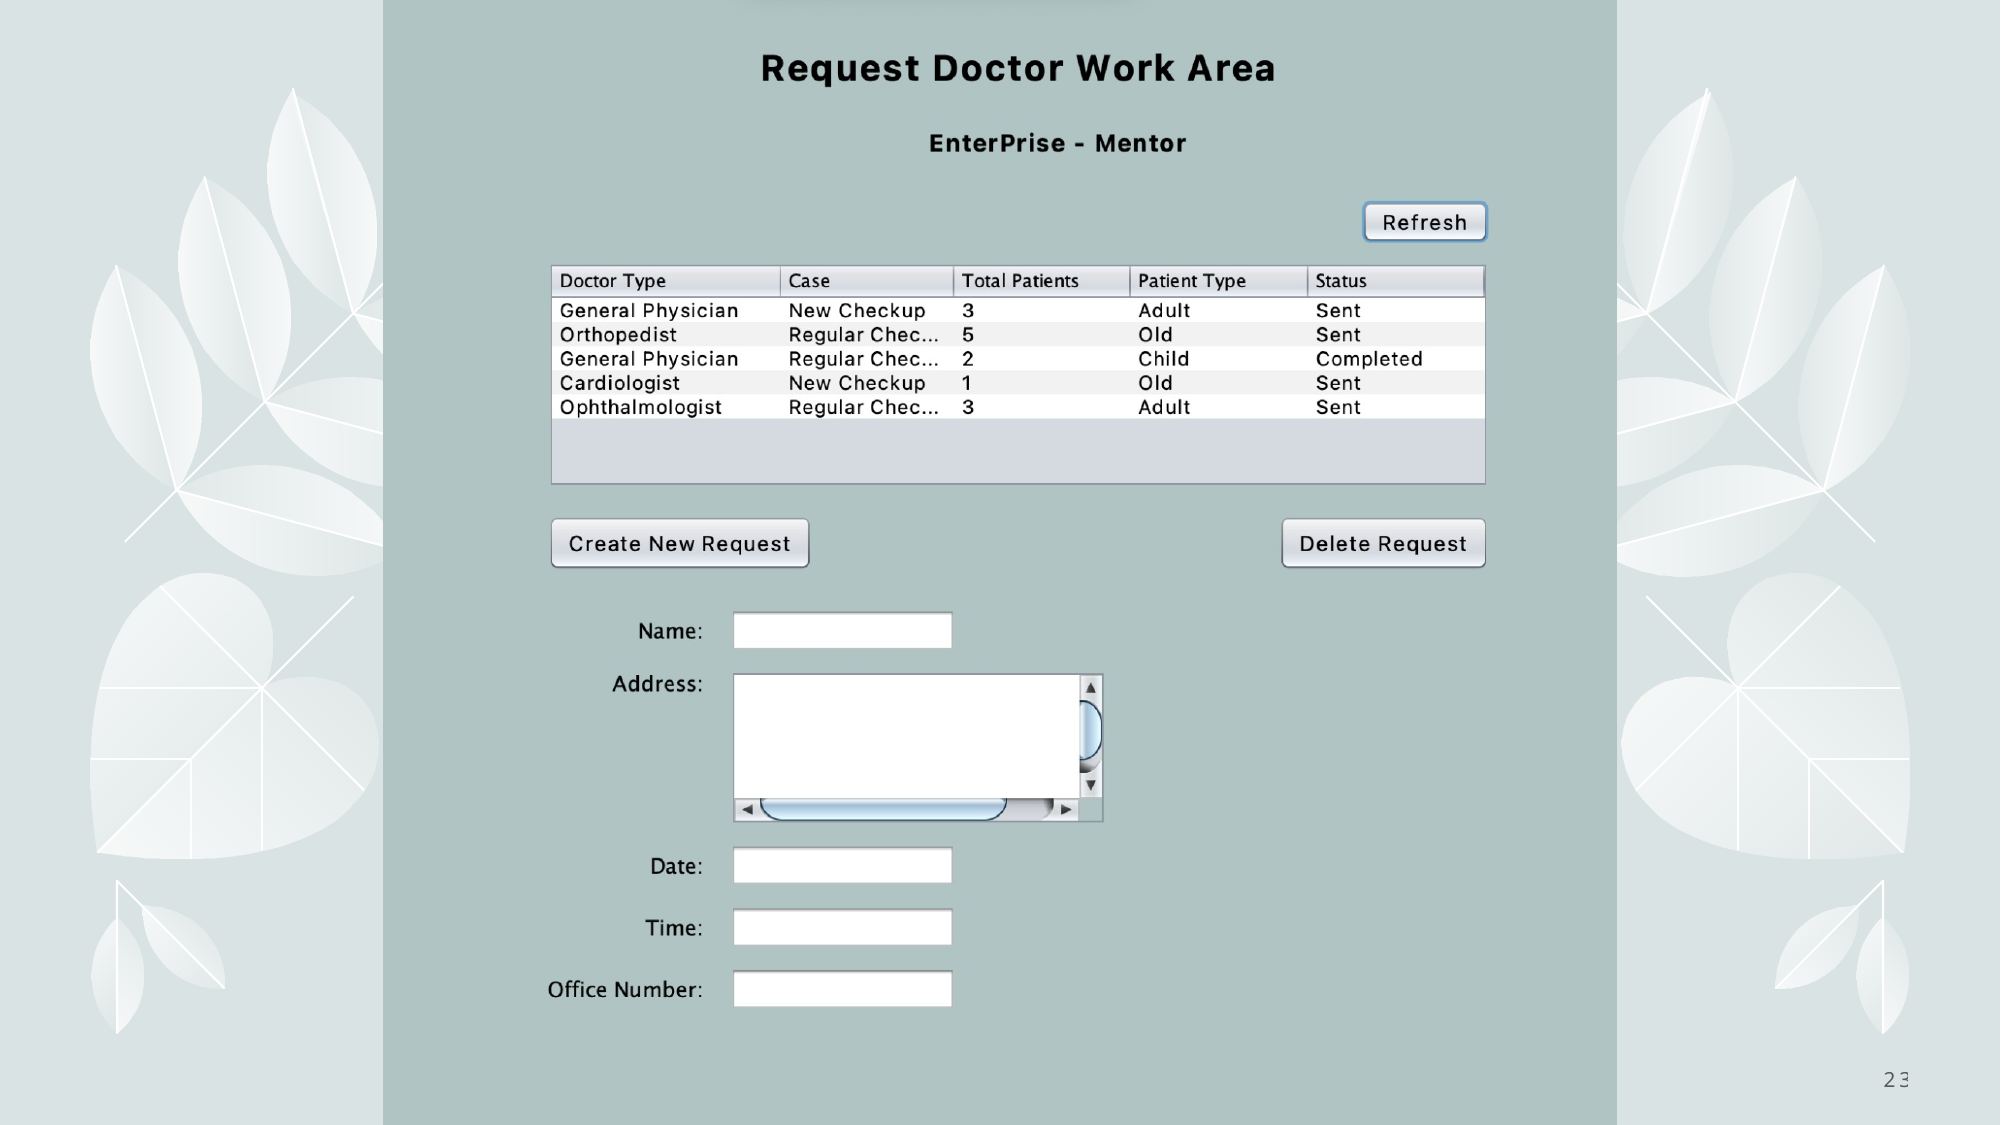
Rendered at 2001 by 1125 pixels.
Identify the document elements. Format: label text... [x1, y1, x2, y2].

slide_number 23 [1637, 1042, 1927, 1119]
picture [382, 0, 1618, 1125]
